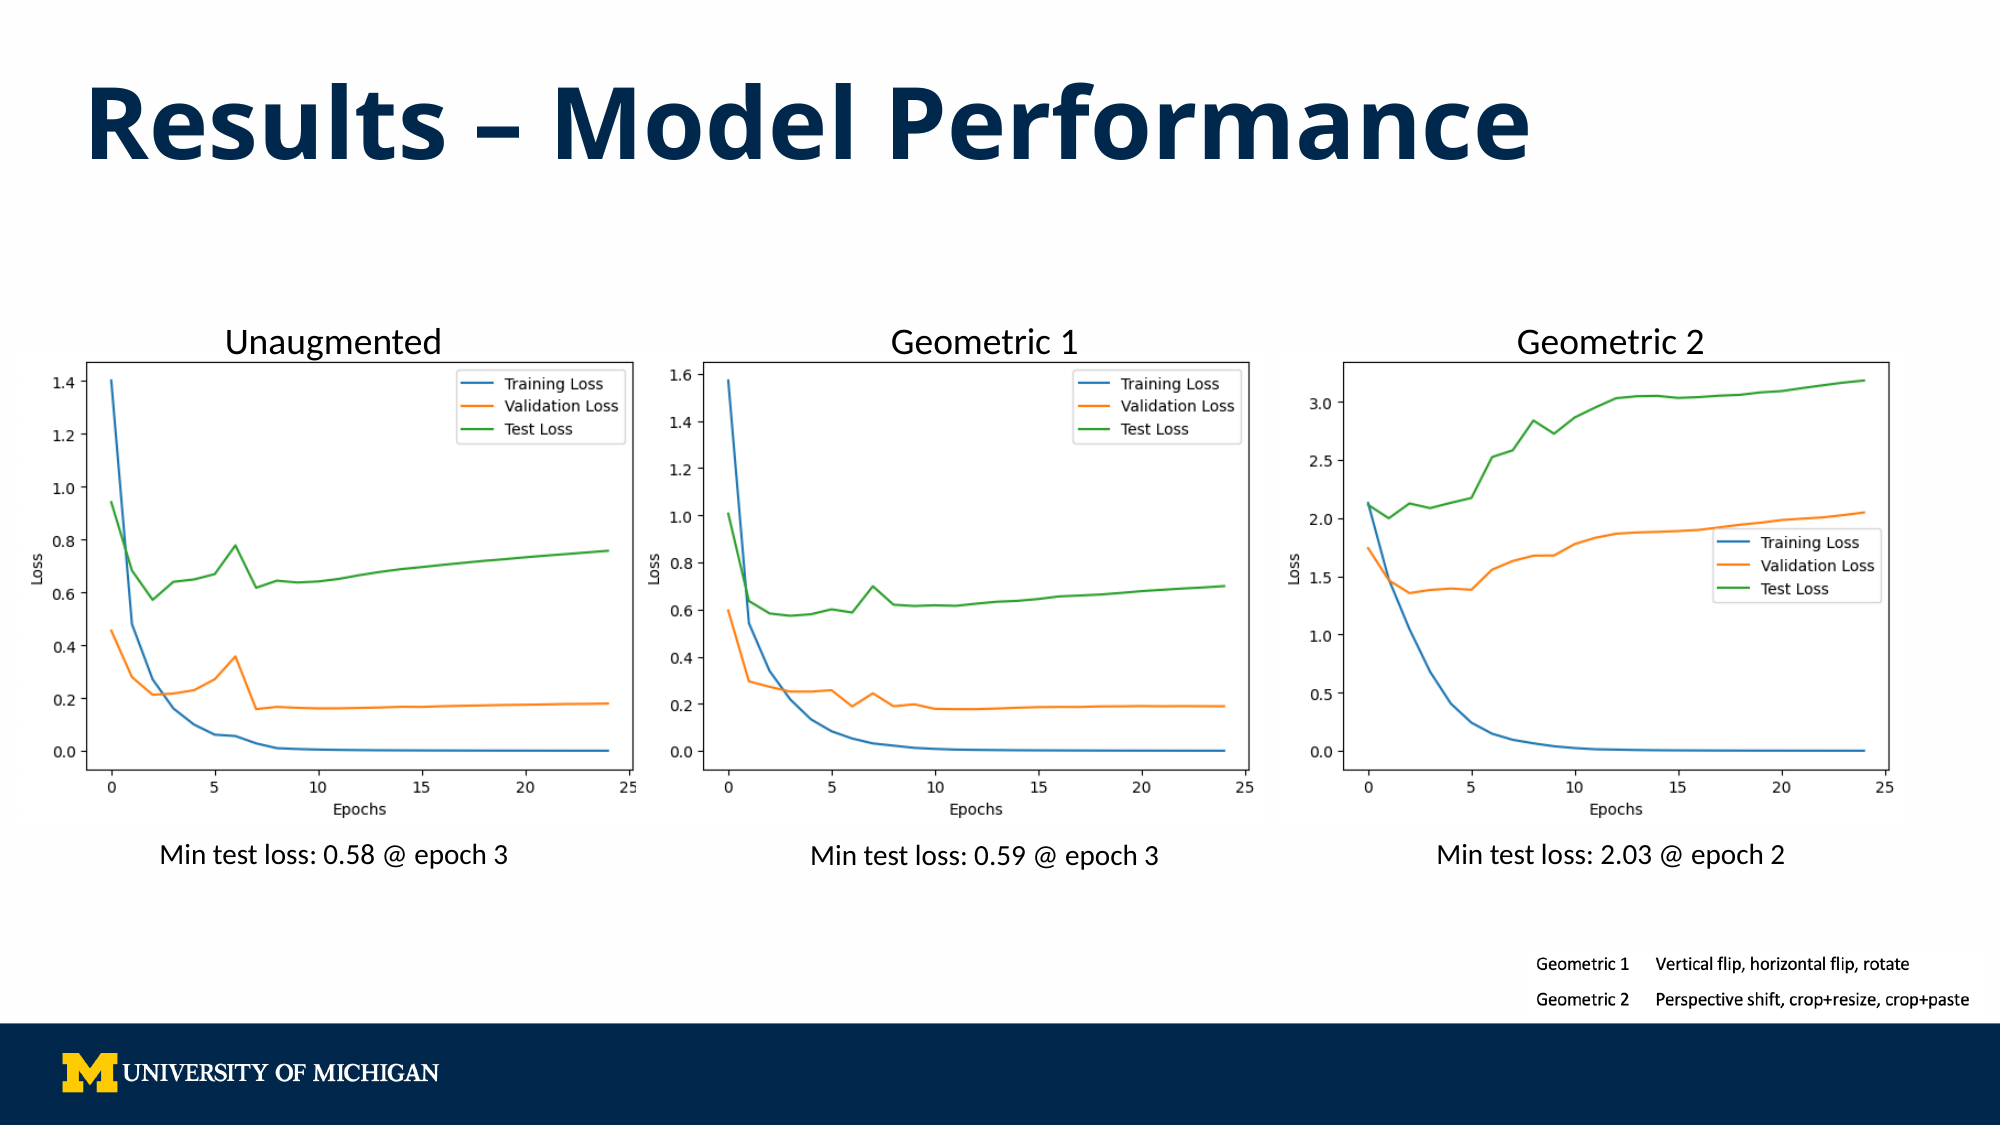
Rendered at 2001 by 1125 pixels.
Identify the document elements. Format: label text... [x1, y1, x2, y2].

text_box Min test loss: 0.59 @ epoch 3 [795, 829, 1175, 879]
text_box Geometric 2 [1502, 309, 1720, 352]
picture [0, 0, 2000, 1125]
text_box Min test loss: 0.58 @ epoch 3 [144, 828, 524, 878]
text_box Geometric 1 [876, 310, 1094, 352]
title Results – Model Performance [69, 47, 1570, 189]
text_box Unaugmented [210, 310, 458, 352]
text_box Min test loss: 2.03 @ epoch 2 [1421, 828, 1801, 878]
